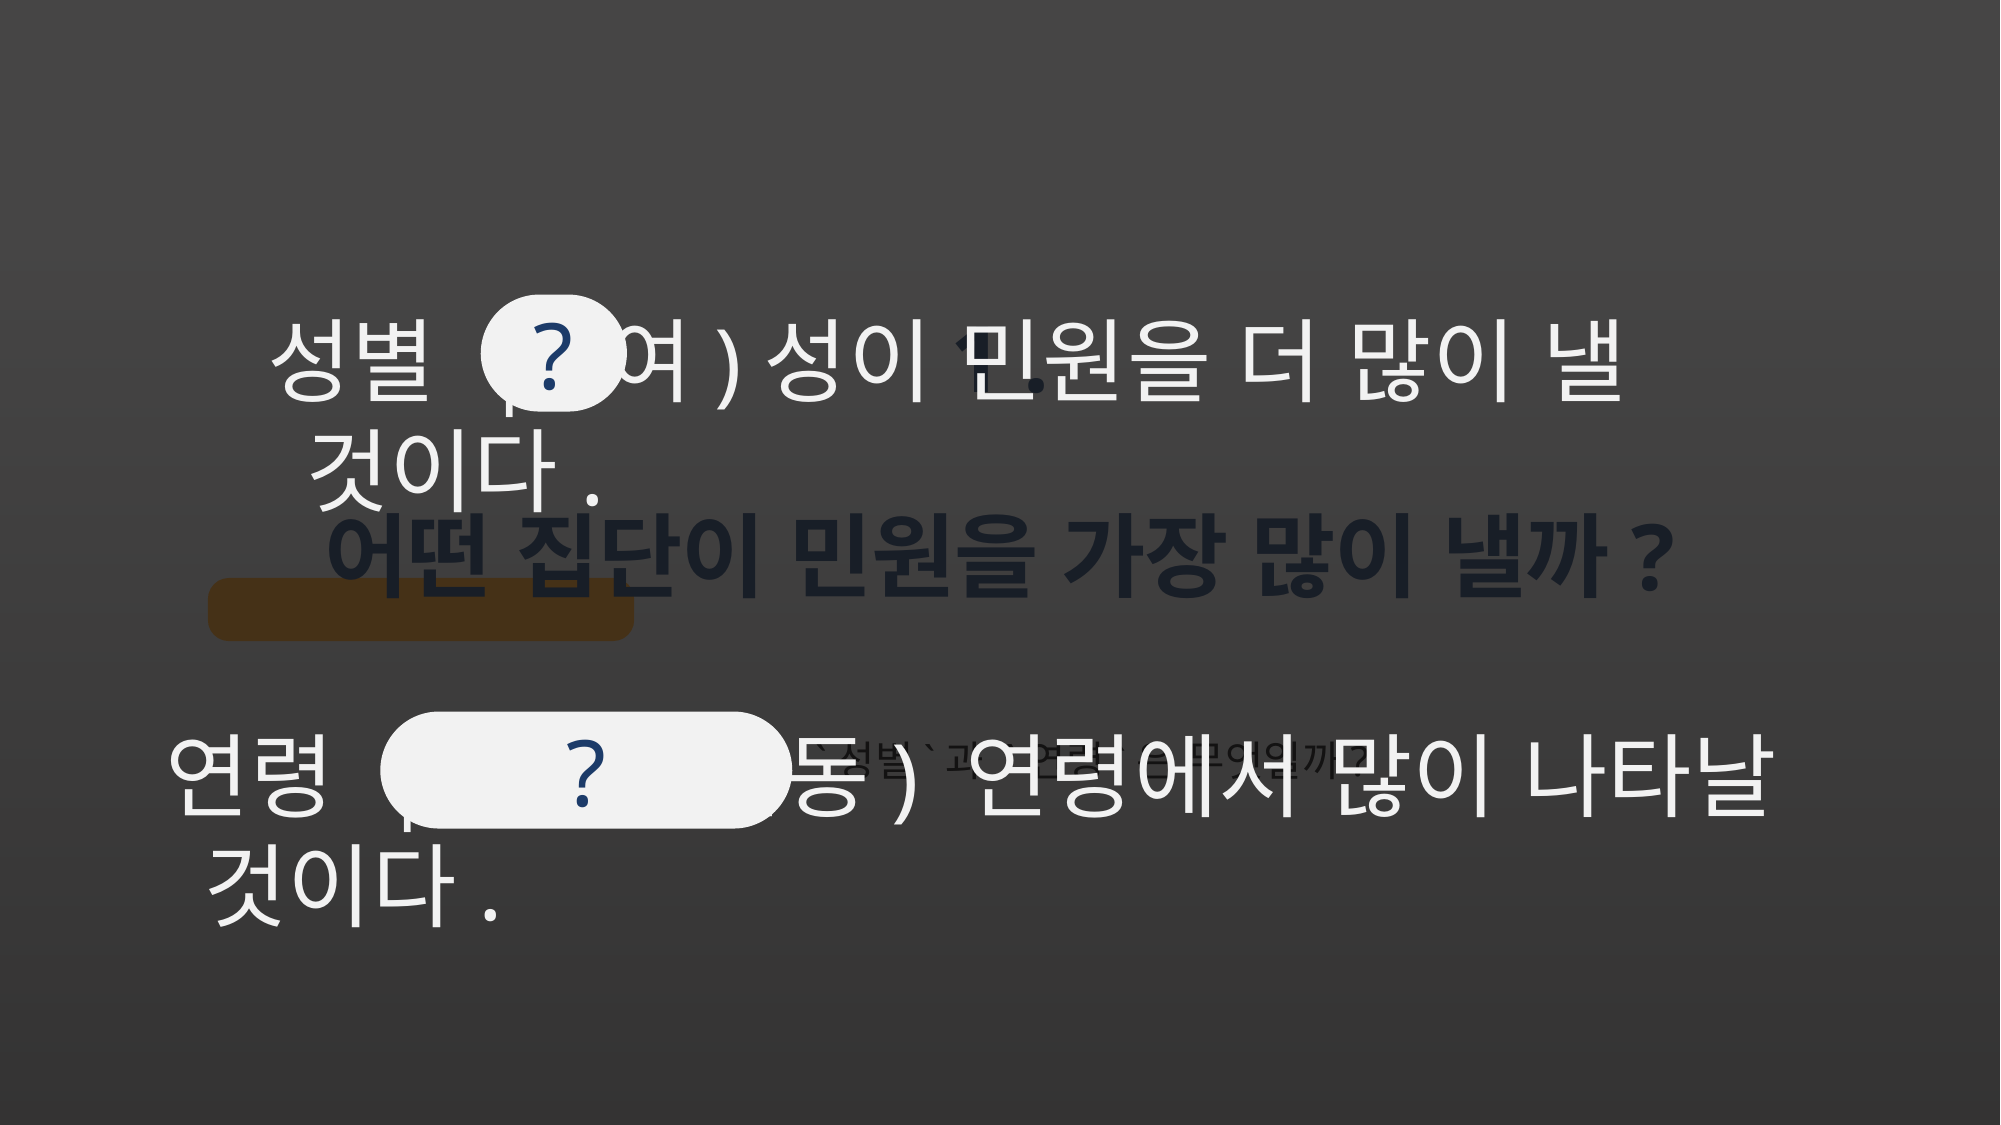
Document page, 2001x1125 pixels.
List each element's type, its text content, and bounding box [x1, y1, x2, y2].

text_box 연령 | (경제 활동) 연령에서 많이 나타날 것이다. [151, 711, 1847, 947]
text_box ? [479, 293, 628, 413]
text_box 성별 | (여)성이 민원을 더 많이 낼 것이다. [252, 296, 1745, 532]
text_box [0, 0, 2000, 1125]
text_box ? [379, 710, 794, 830]
